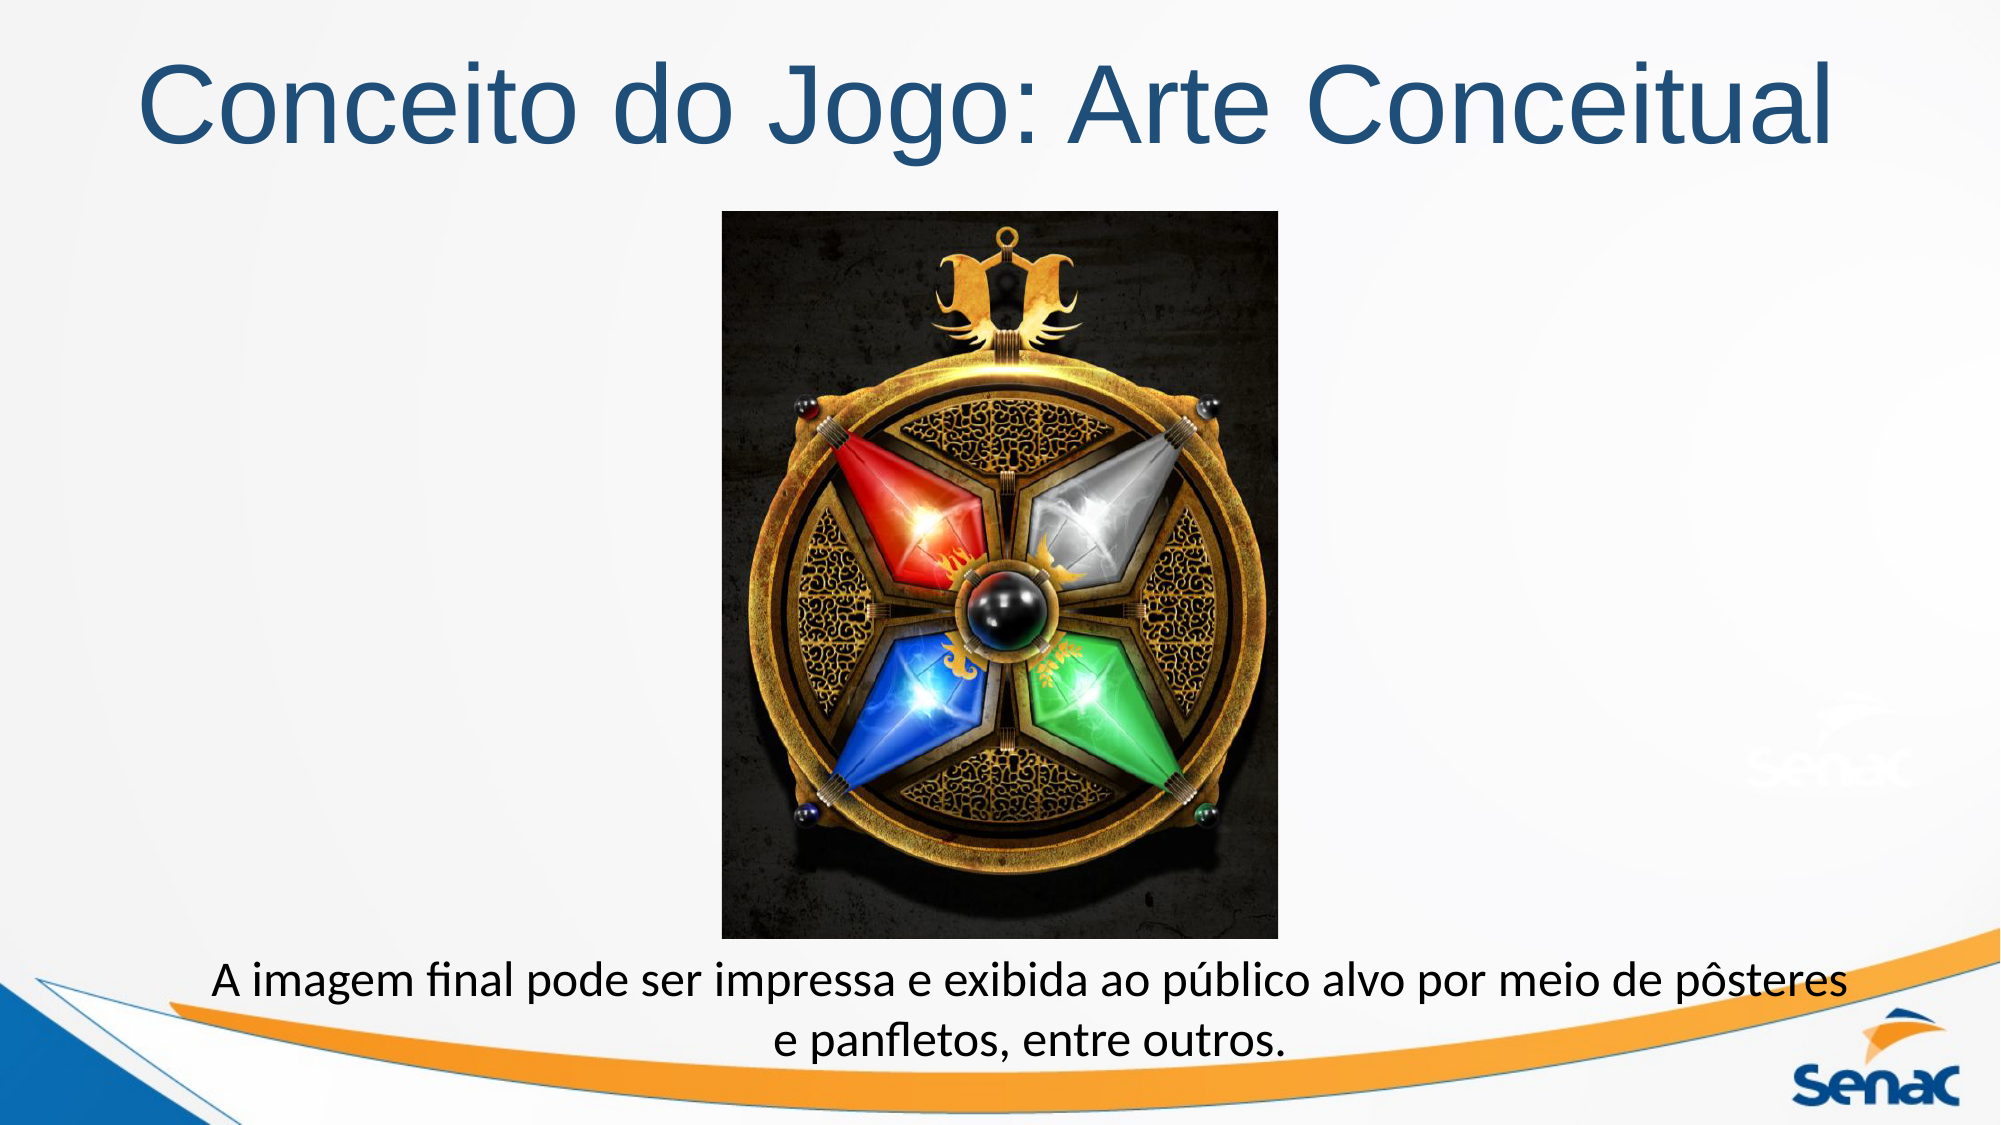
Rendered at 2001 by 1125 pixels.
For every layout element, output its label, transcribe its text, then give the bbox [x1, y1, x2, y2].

title Conceito do Jogo: Arte Conceitual [0, 36, 1973, 178]
text_box A imagem final pode ser impressa e exibida ao público alvo por meio de pôsteres e panfletos, entre outros. [194, 938, 1866, 1074]
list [721, 211, 1279, 939]
picture [0, 0, 2001, 1125]
